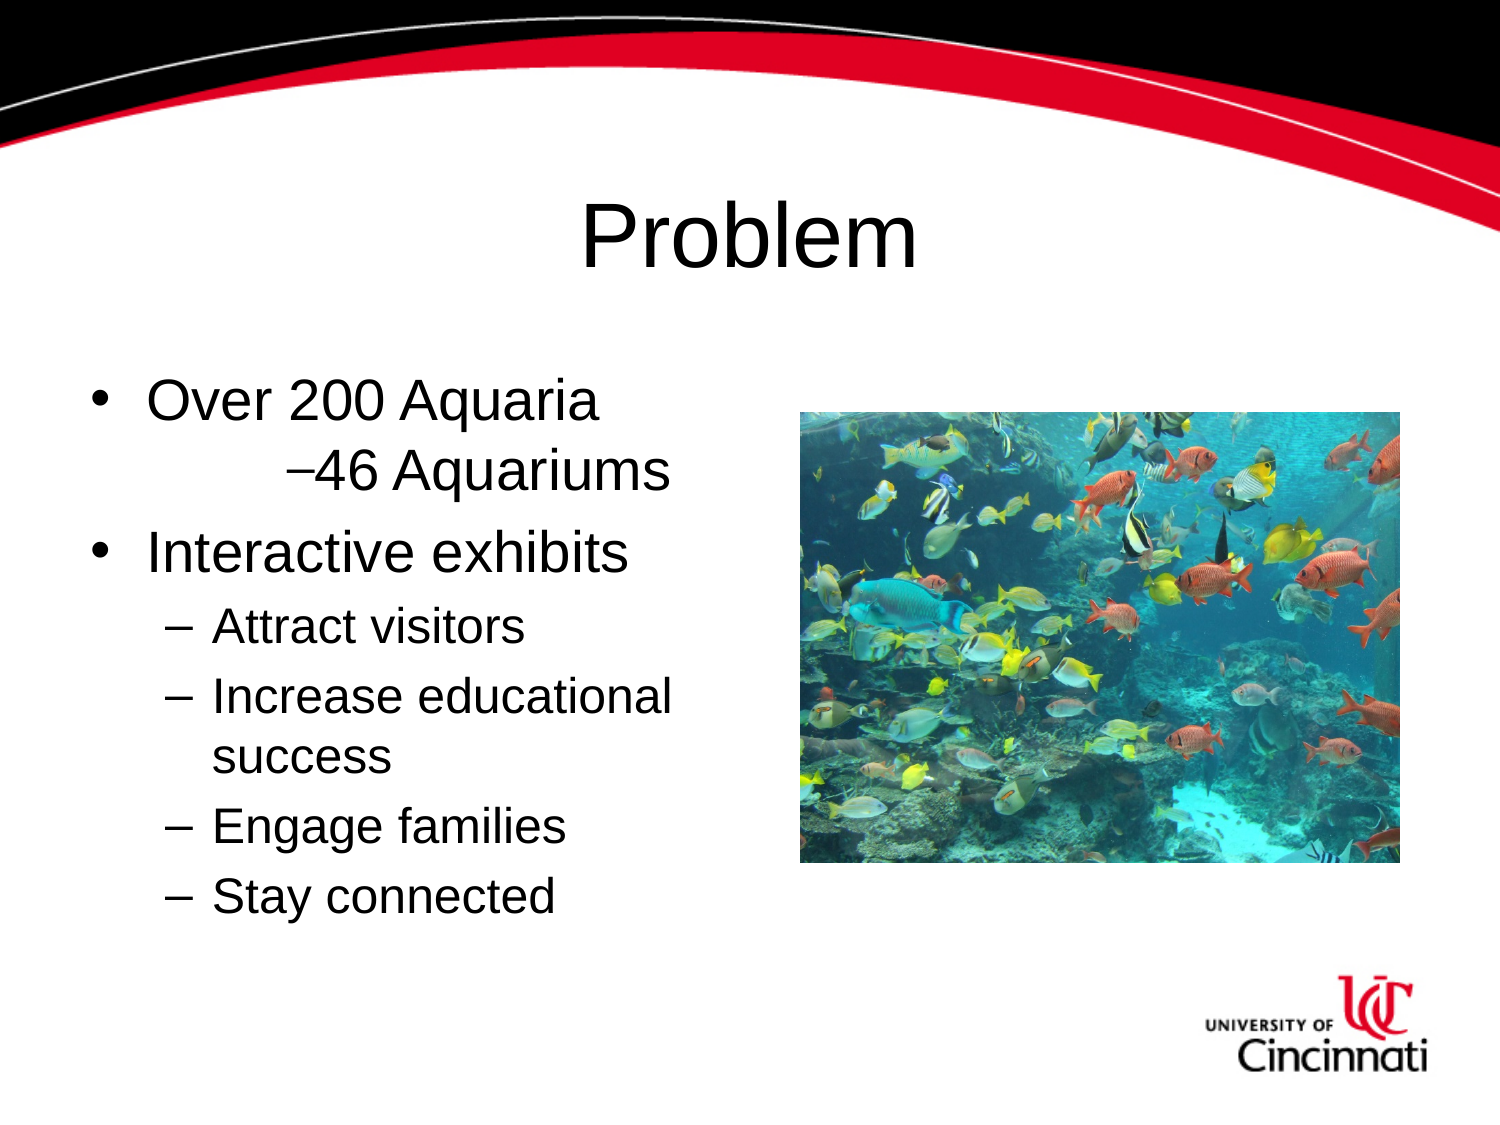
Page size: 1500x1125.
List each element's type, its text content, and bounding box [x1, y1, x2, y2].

title Problem [75, 137, 1425, 325]
picture [1187, 953, 1444, 1100]
picture [0, 0, 1500, 239]
picture [799, 412, 1401, 863]
list Over 200 Aquaria 46 Aquariums Interactive exhibits Attract visitors Increase educational success Engage families Stay connected [75, 354, 738, 988]
